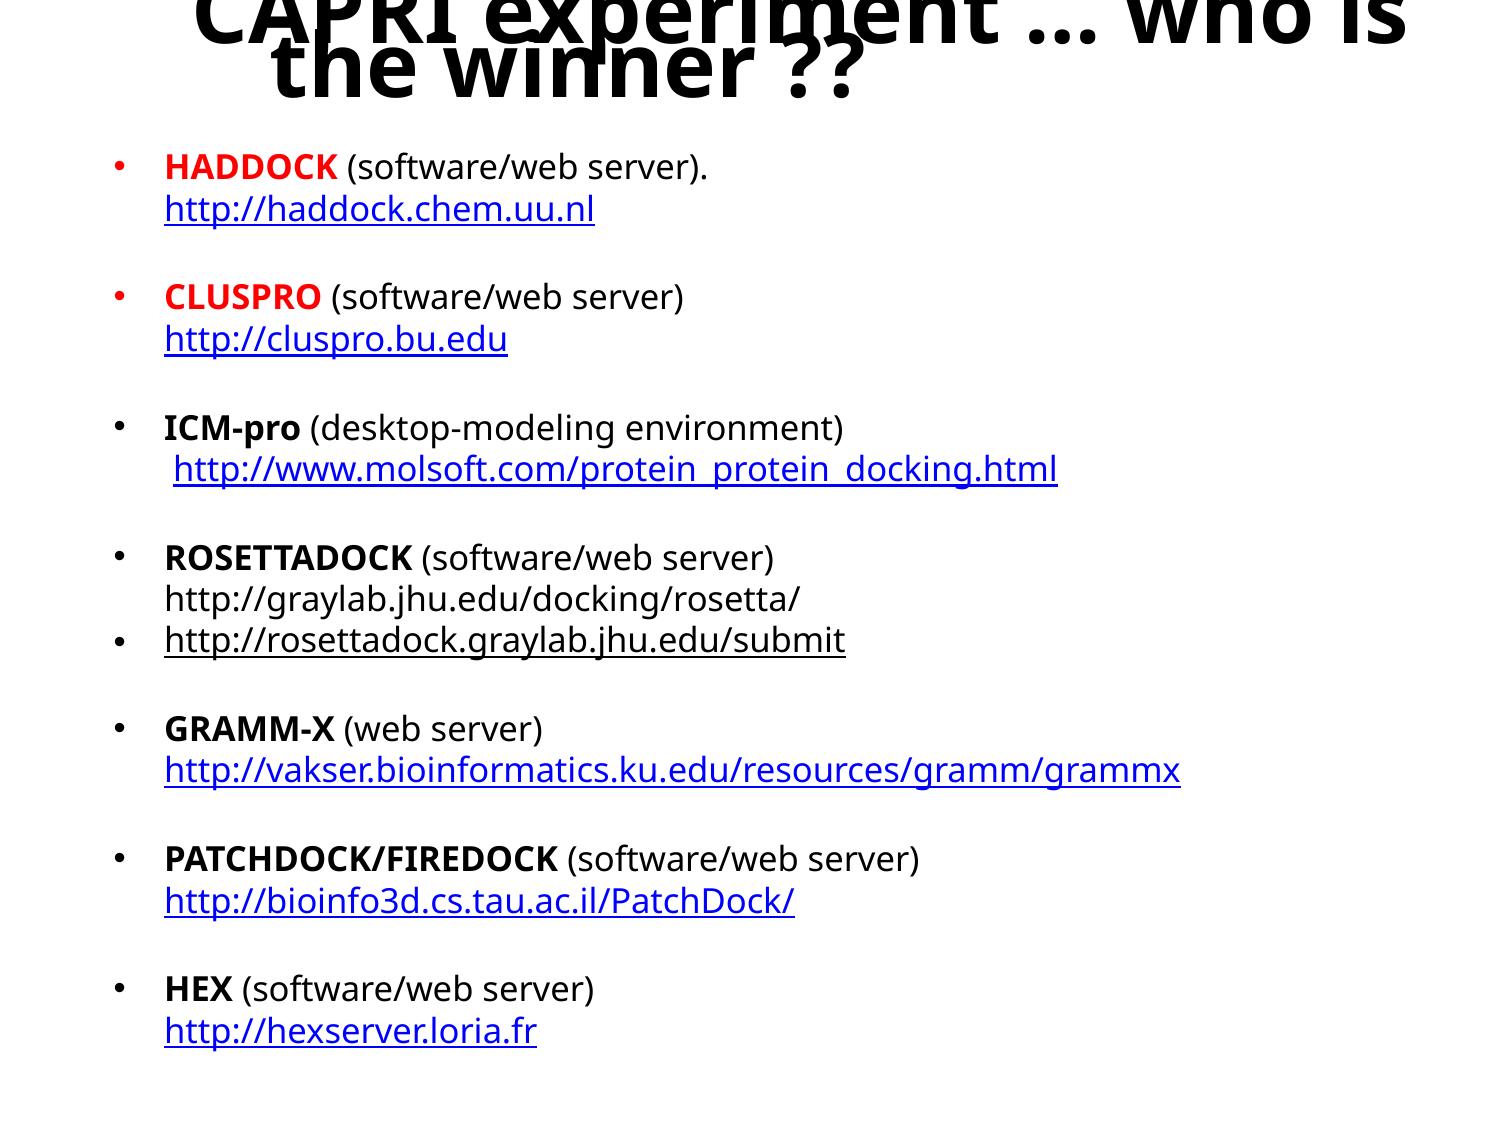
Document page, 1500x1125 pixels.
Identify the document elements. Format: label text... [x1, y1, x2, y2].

list HADDOCK (software/web server). http://haddock.chem.uu.nl CLUSPRO (software/web server) http://cluspro.bu.edu ICM-pro (desktop-modeling environment) http://www.molsoft.com/protein_protein_docking.html ROSETTADOCK (software/web server) http://graylab.jhu.edu/docking/rosetta/ http://rosettadock.graylab.jhu.edu/submit GRAMM-X (web server) http://vakser.bioinformatics.ku.edu/resources/gramm/grammx PATCHDOCK/FIREDOCK (software/web server) http://bioinfo3d.cs.tau.ac.il/PatchDock/ HEX (software/web server) http://hexserver.loria.fr [98, 137, 1328, 1075]
text_box CAPRI experiment … who is the winner ?? [176, 0, 1448, 125]
